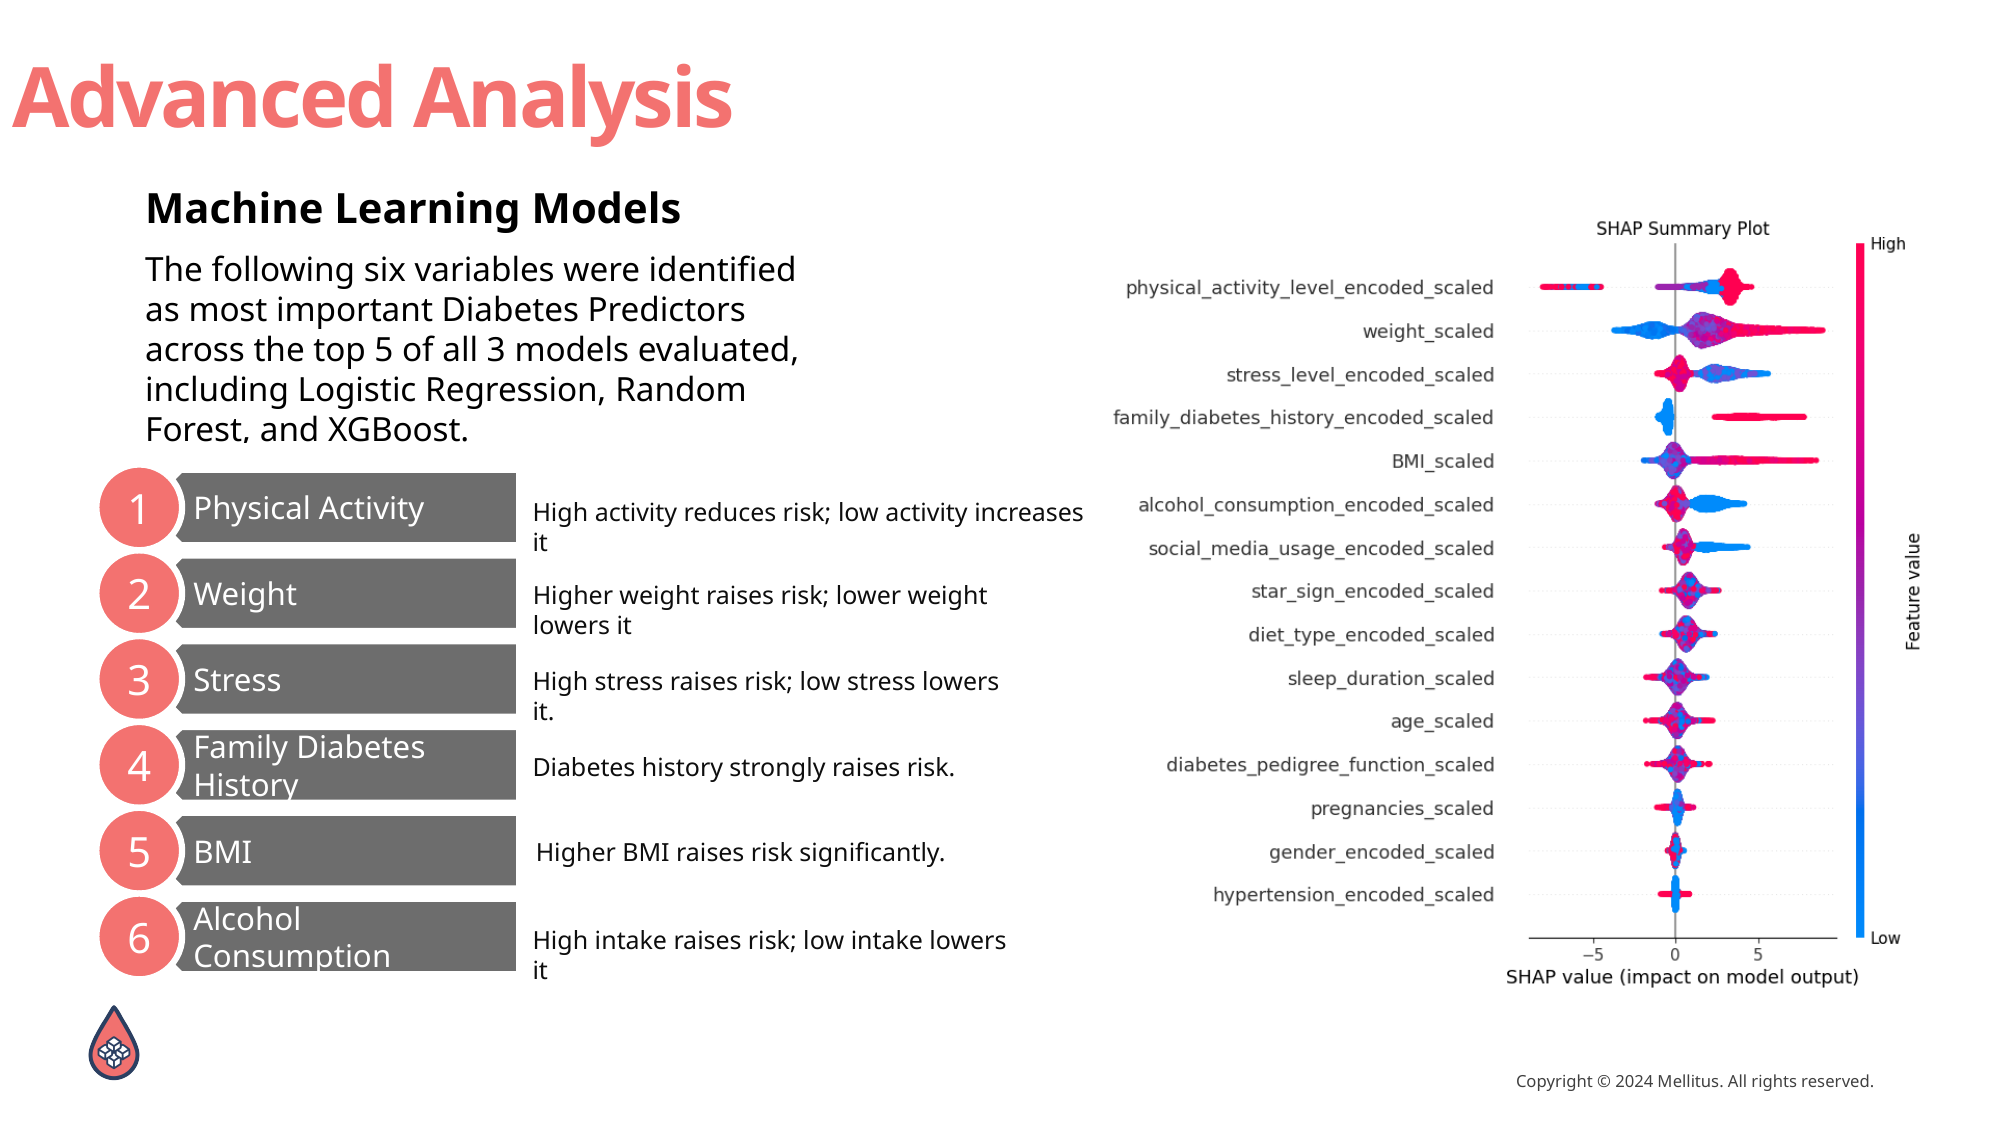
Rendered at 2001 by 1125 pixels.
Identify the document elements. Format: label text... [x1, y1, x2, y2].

text_box Machine Learning Models The following six variables were identified as most important Diabetes Predictors across the top 5 of all 3 models evaluated, including Logistic Regression, Random Forest, and XGBoost. [145, 181, 823, 344]
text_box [73, 444, 1103, 995]
picture [1103, 210, 1935, 998]
picture [39, 998, 185, 1083]
text_box Advanced Analysis [0, 36, 751, 152]
